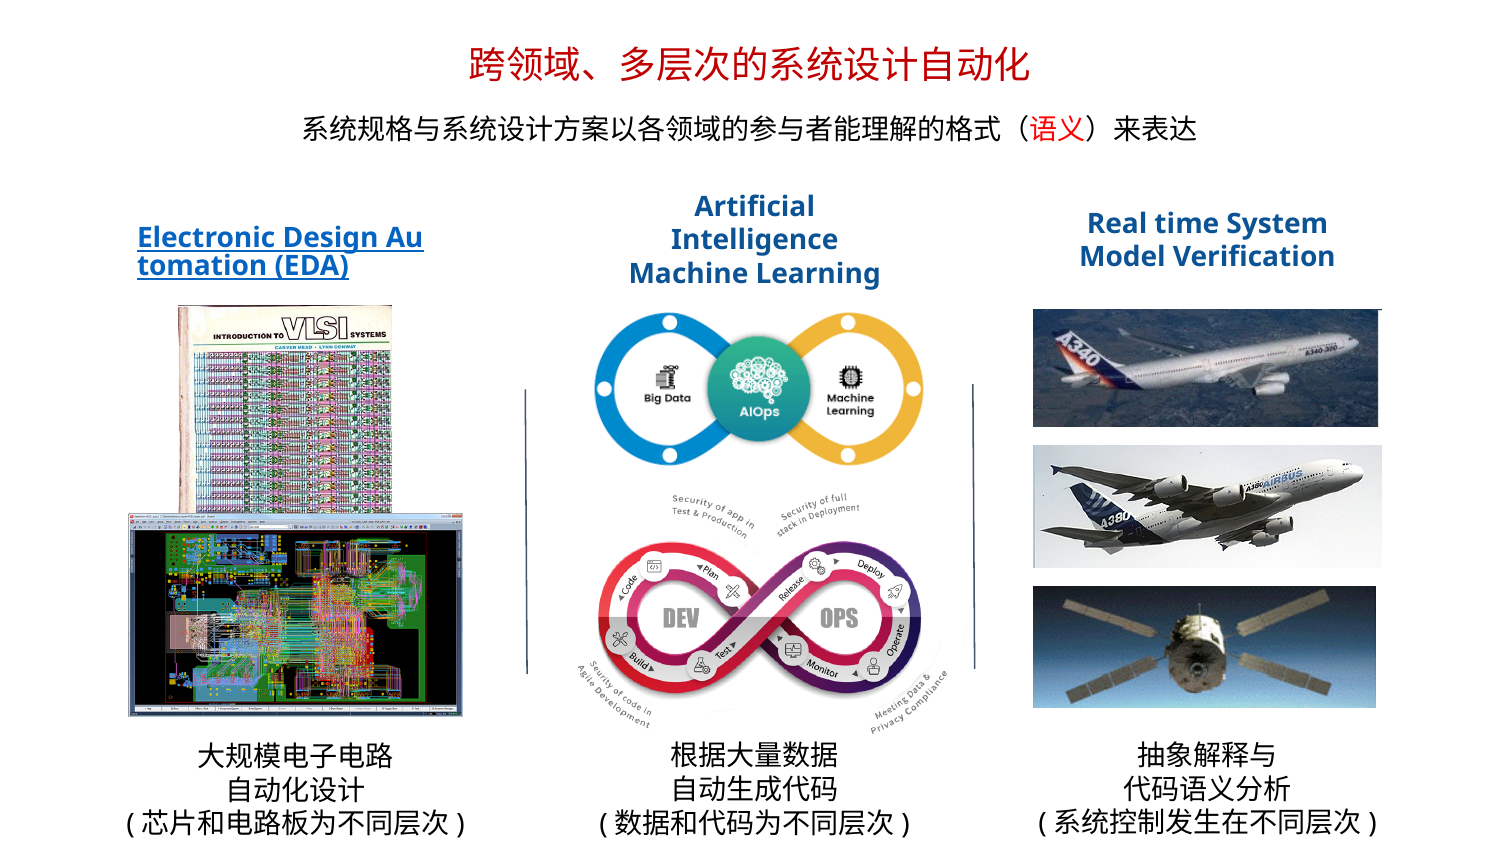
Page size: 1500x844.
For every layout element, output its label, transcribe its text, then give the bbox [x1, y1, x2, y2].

text_box Electronic Design Automation (EDA) [122, 193, 442, 285]
title 跨领域、多层次的系统设计自动化 [51, 31, 1449, 126]
text_box 大规模电子电路 自动化设计 (芯片和电路板为不同层次) [111, 730, 480, 844]
picture [128, 305, 463, 717]
text_box Real time System Model Verification [1047, 193, 1368, 285]
text_box 抽象解释与 代码语义分析 (系统控制发生在不同层次) [1023, 730, 1392, 844]
text_box 系统规格与系统设计方案以各领域的参与者能理解的格式（语义）来表达 [287, 104, 1213, 153]
picture [541, 474, 978, 760]
text_box 根据大量数据 自动生成代码 (数据和代码为不同层次) [584, 760, 925, 844]
picture [583, 309, 936, 469]
text_box Artificial Intelligence Machine Learning [595, 193, 915, 285]
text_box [1033, 309, 1382, 708]
